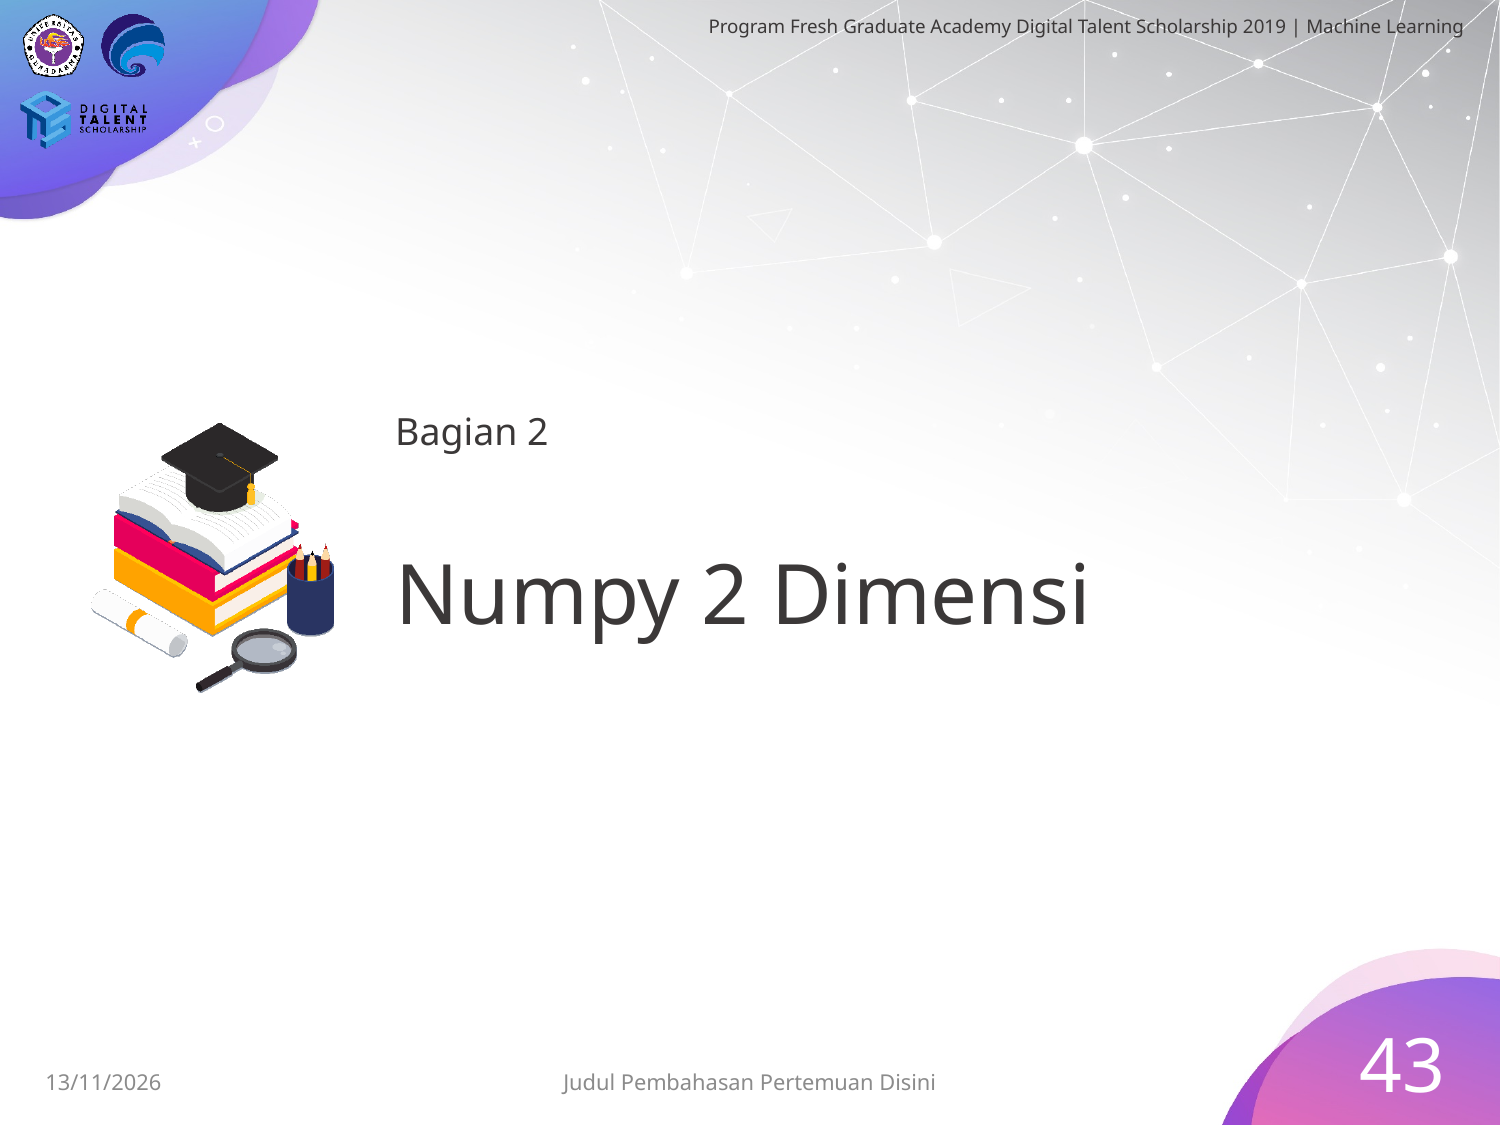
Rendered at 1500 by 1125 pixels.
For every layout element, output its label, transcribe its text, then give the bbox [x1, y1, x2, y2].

footer Judul Pembahasan Pertemuan Disini [382, 1053, 1118, 1114]
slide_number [30, 1053, 272, 1114]
slide_number 43 [1327, 1023, 1478, 1114]
list Bagian 2 [380, 395, 1396, 465]
title Numpy 2 Dimensi [380, 483, 1396, 700]
picture [0, 0, 1500, 1125]
